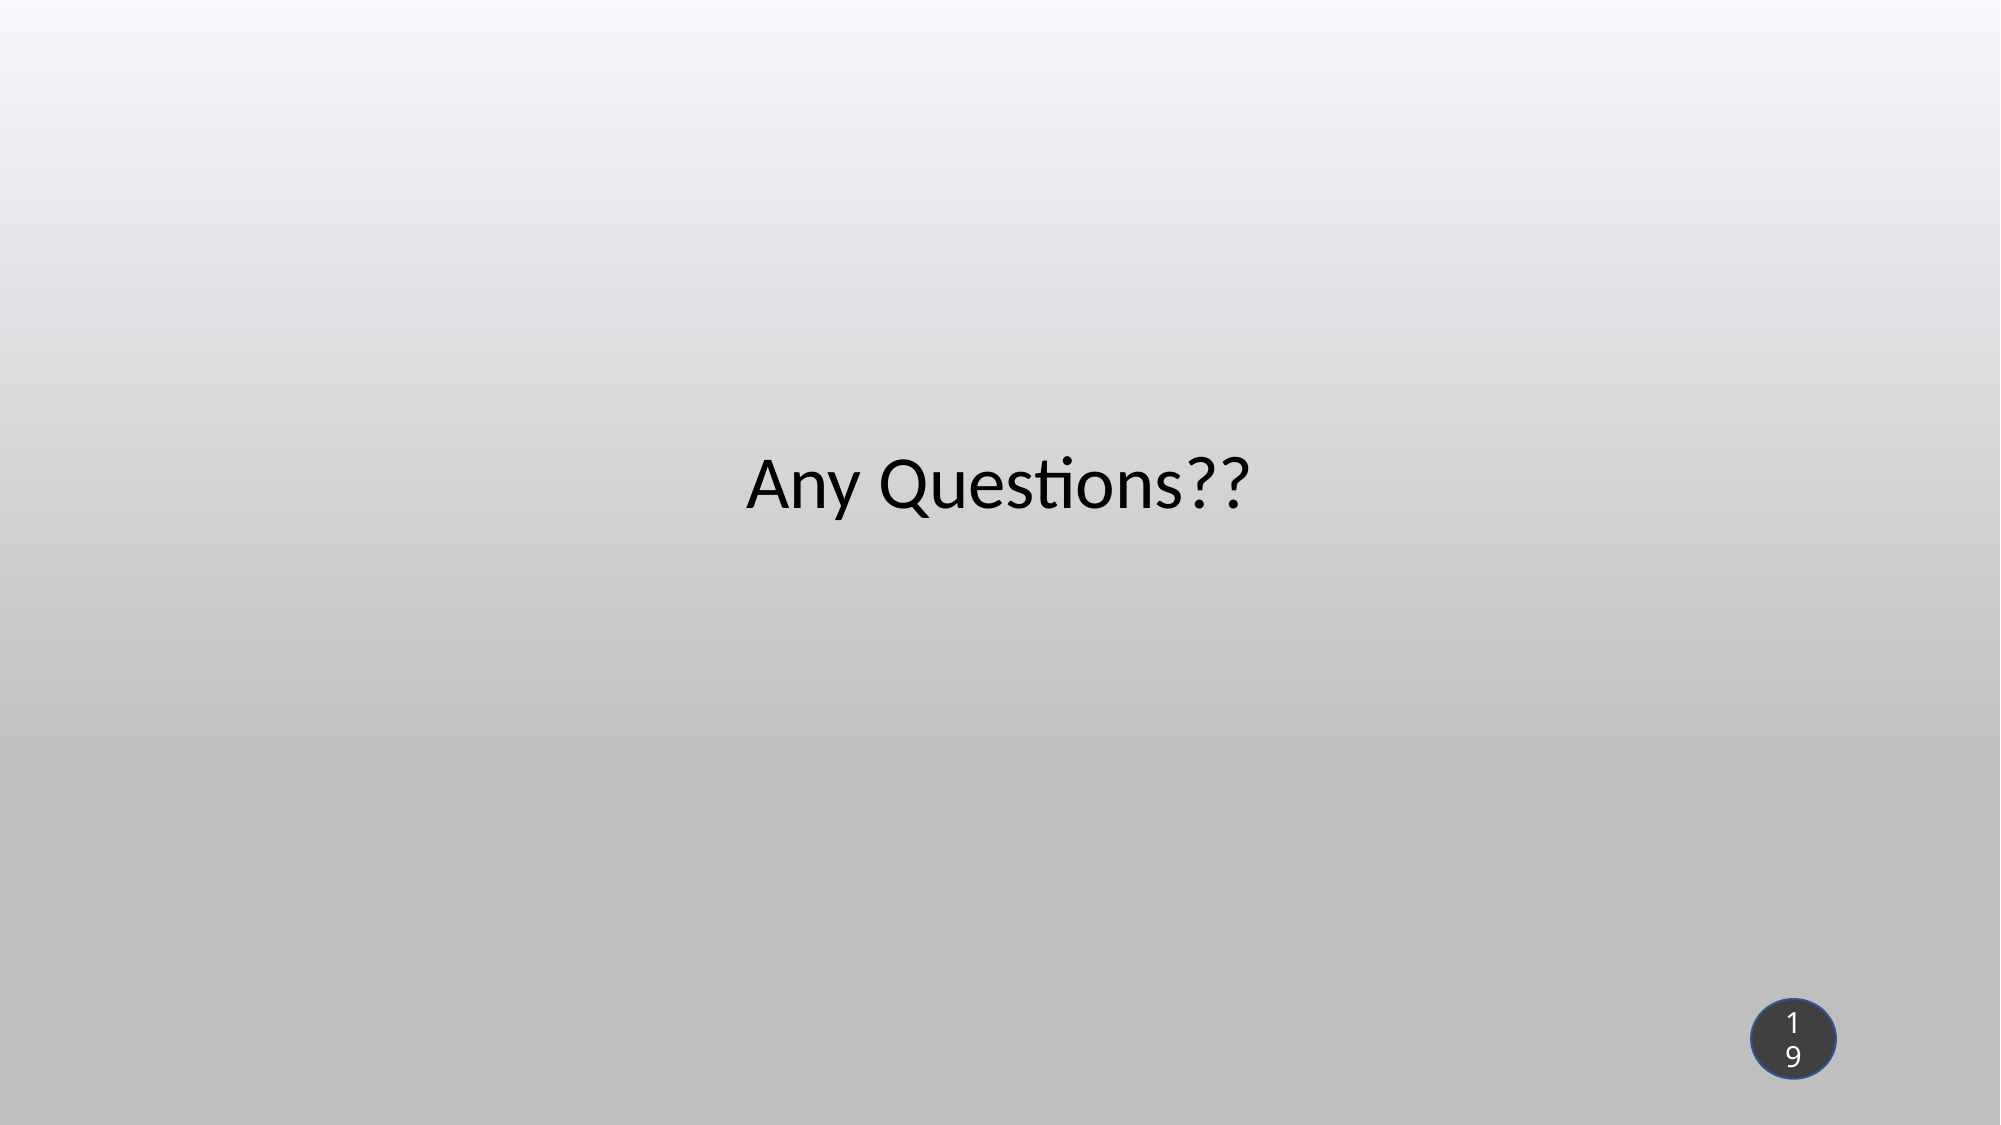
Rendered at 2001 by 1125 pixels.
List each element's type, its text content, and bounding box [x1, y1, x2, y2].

text_box 19 [1750, 998, 1838, 1080]
text_box Any Questions?? [98, 425, 1902, 531]
